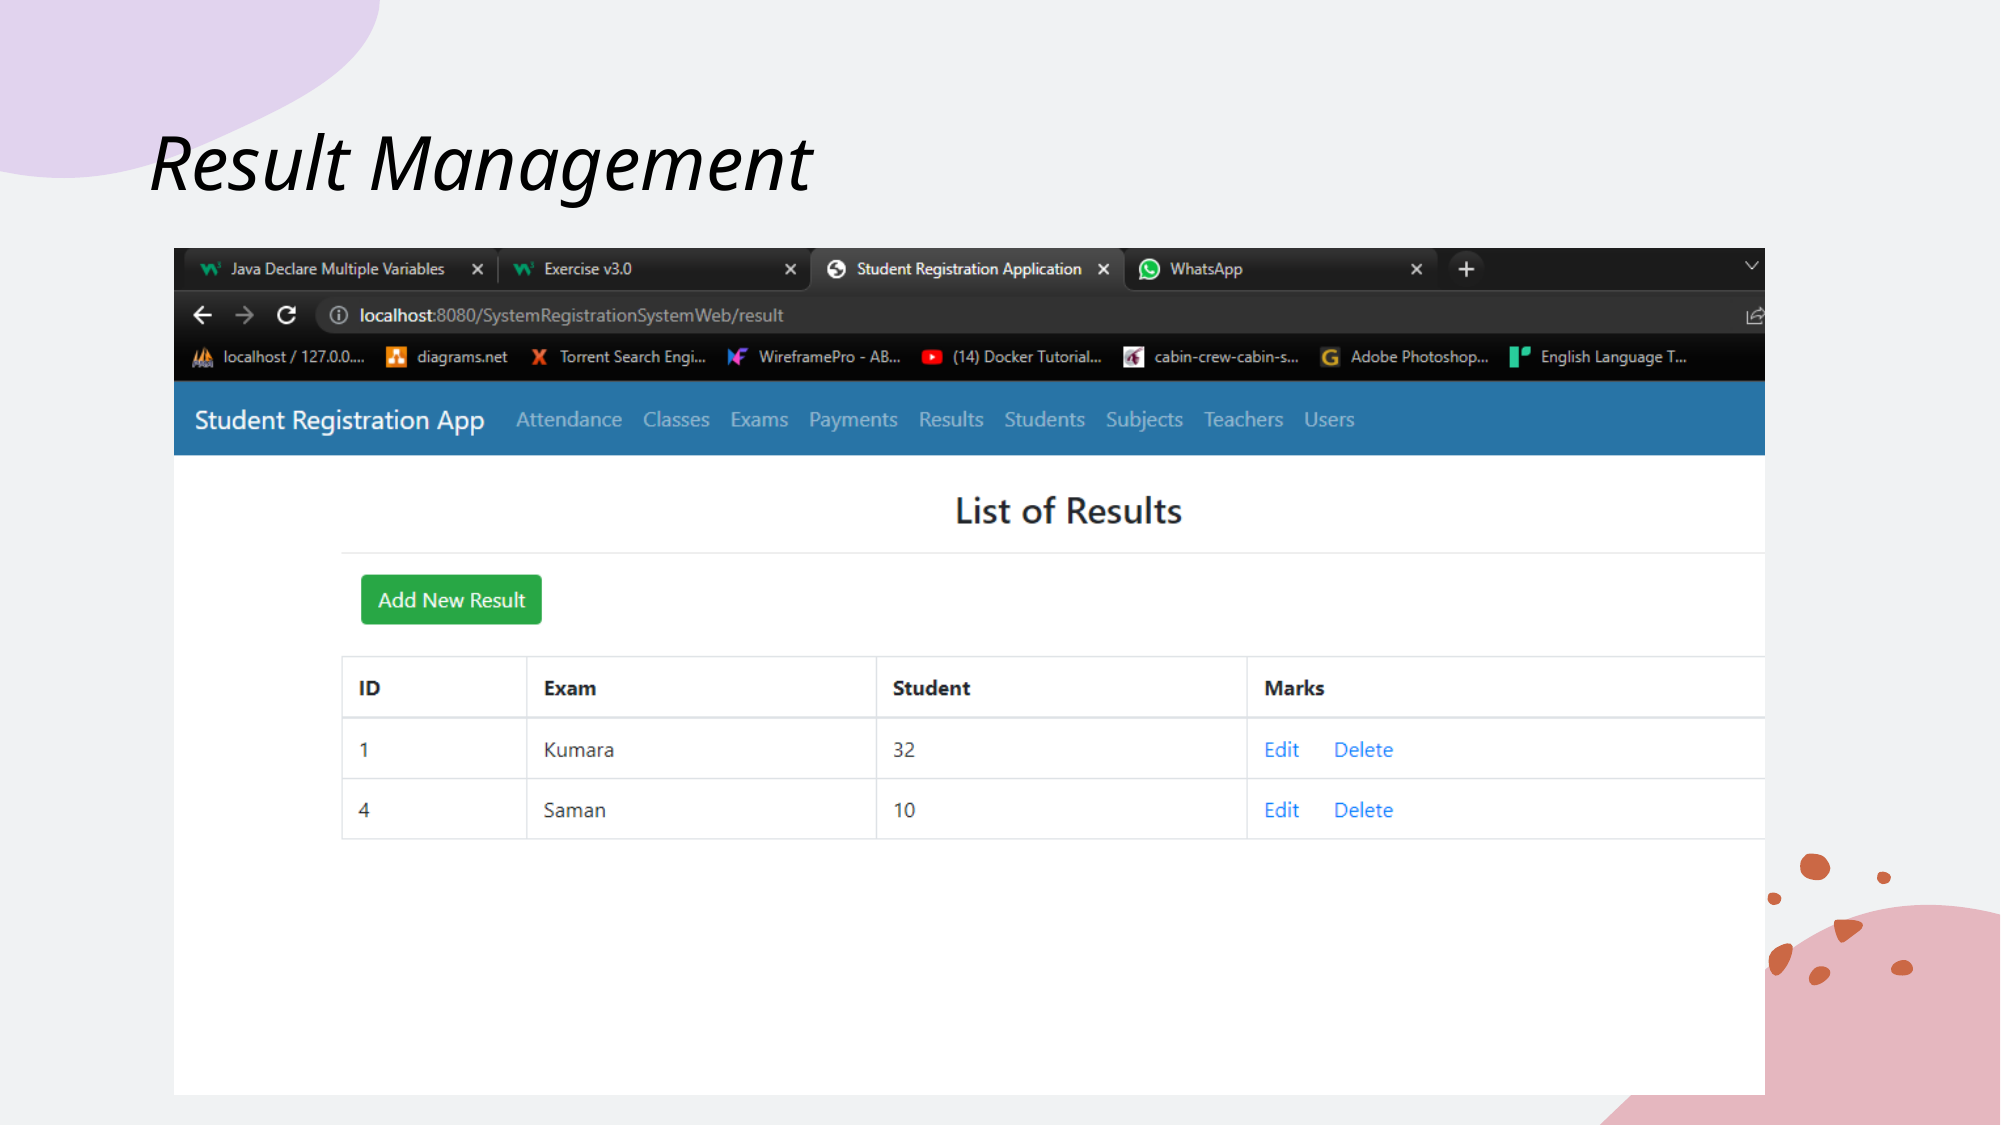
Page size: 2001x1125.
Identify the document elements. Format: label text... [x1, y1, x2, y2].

title Result Management [133, 75, 1787, 214]
picture [155, 248, 1765, 1095]
